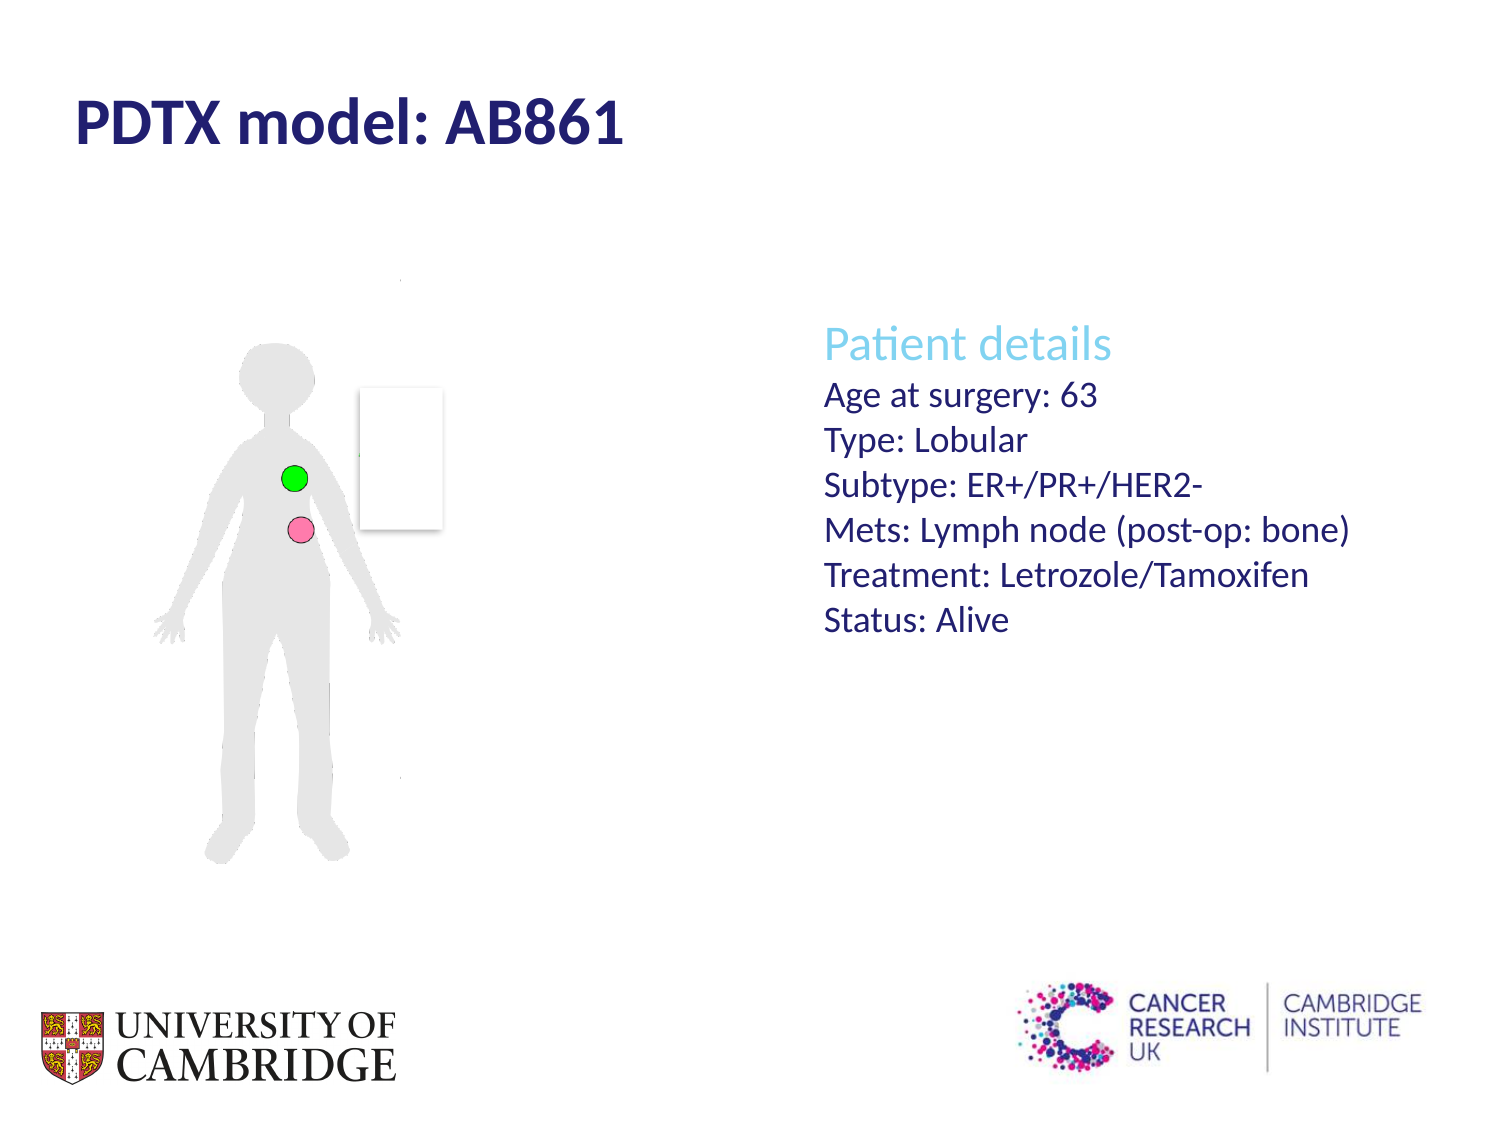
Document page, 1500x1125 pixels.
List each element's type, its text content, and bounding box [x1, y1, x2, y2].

picture [41, 1011, 396, 1085]
picture [998, 964, 1471, 1101]
title PDTX model: AB861 [75, 83, 1425, 185]
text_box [100, 222, 444, 953]
text_box Patient details Age at surgery: 63 Type: Lobular Subtype: ER+/PR+/HER2- Mets: Lymph node (post-op: bone) Treatment: Letrozole/Tamoxifen Status: Alive [809, 302, 1376, 648]
